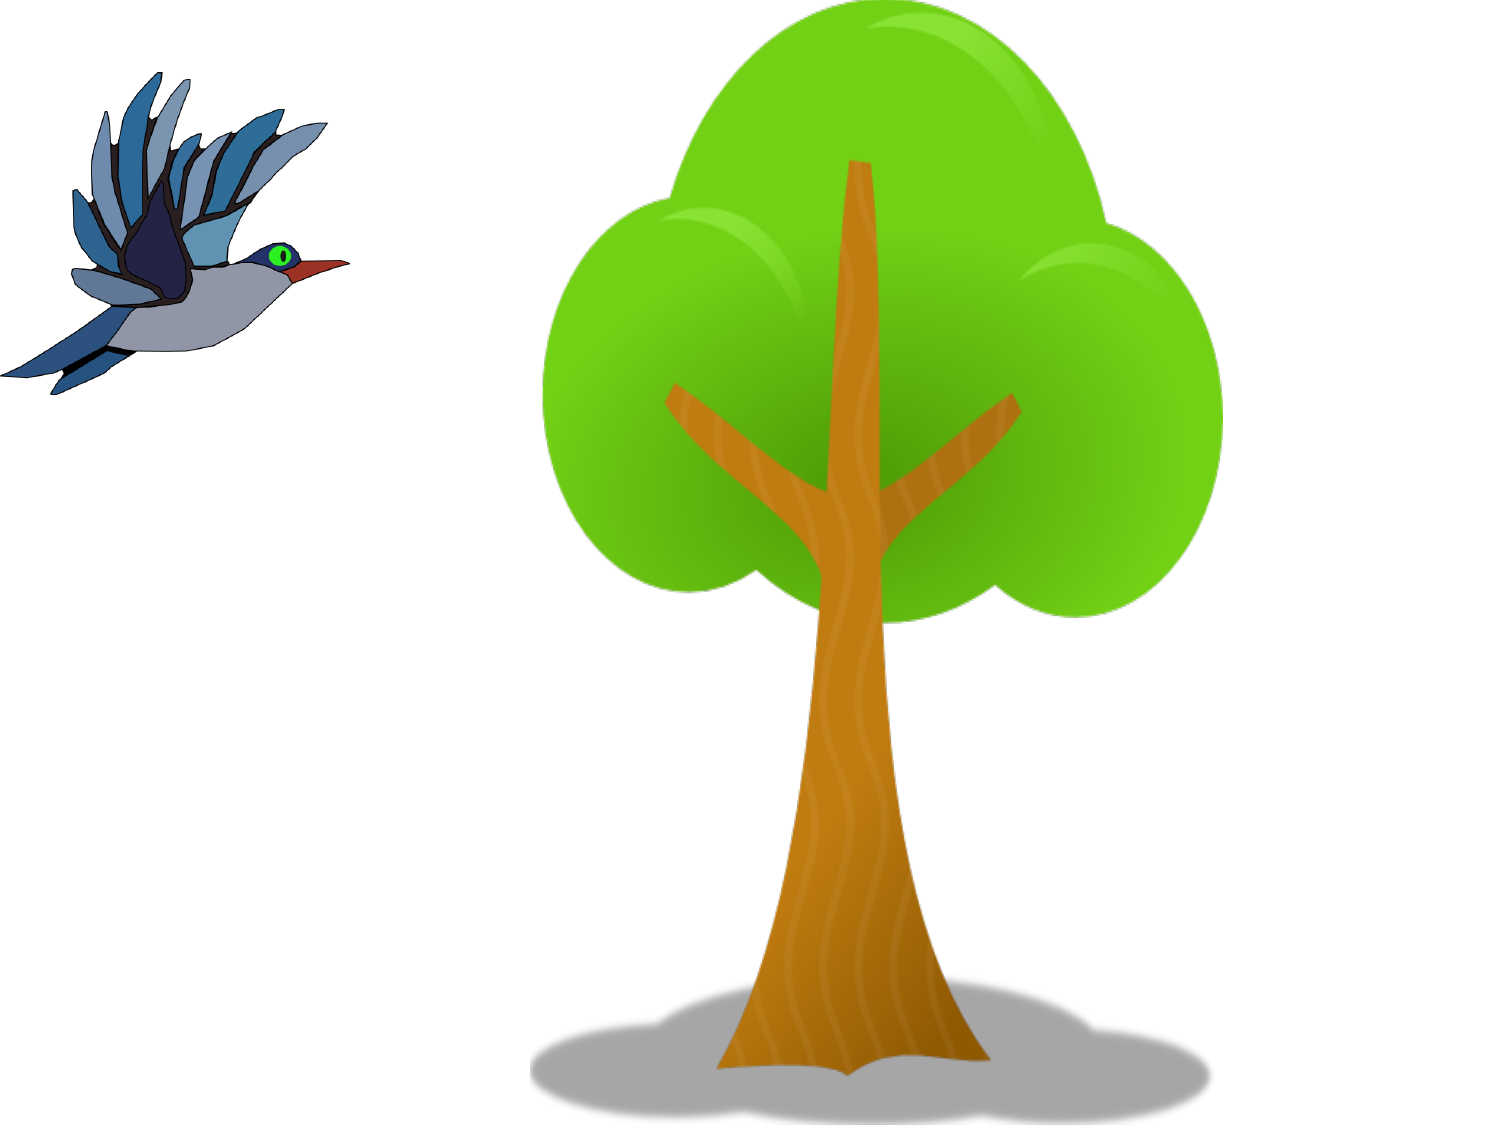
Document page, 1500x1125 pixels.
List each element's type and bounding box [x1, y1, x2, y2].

picture [529, 0, 1223, 1125]
picture [0, 72, 350, 396]
